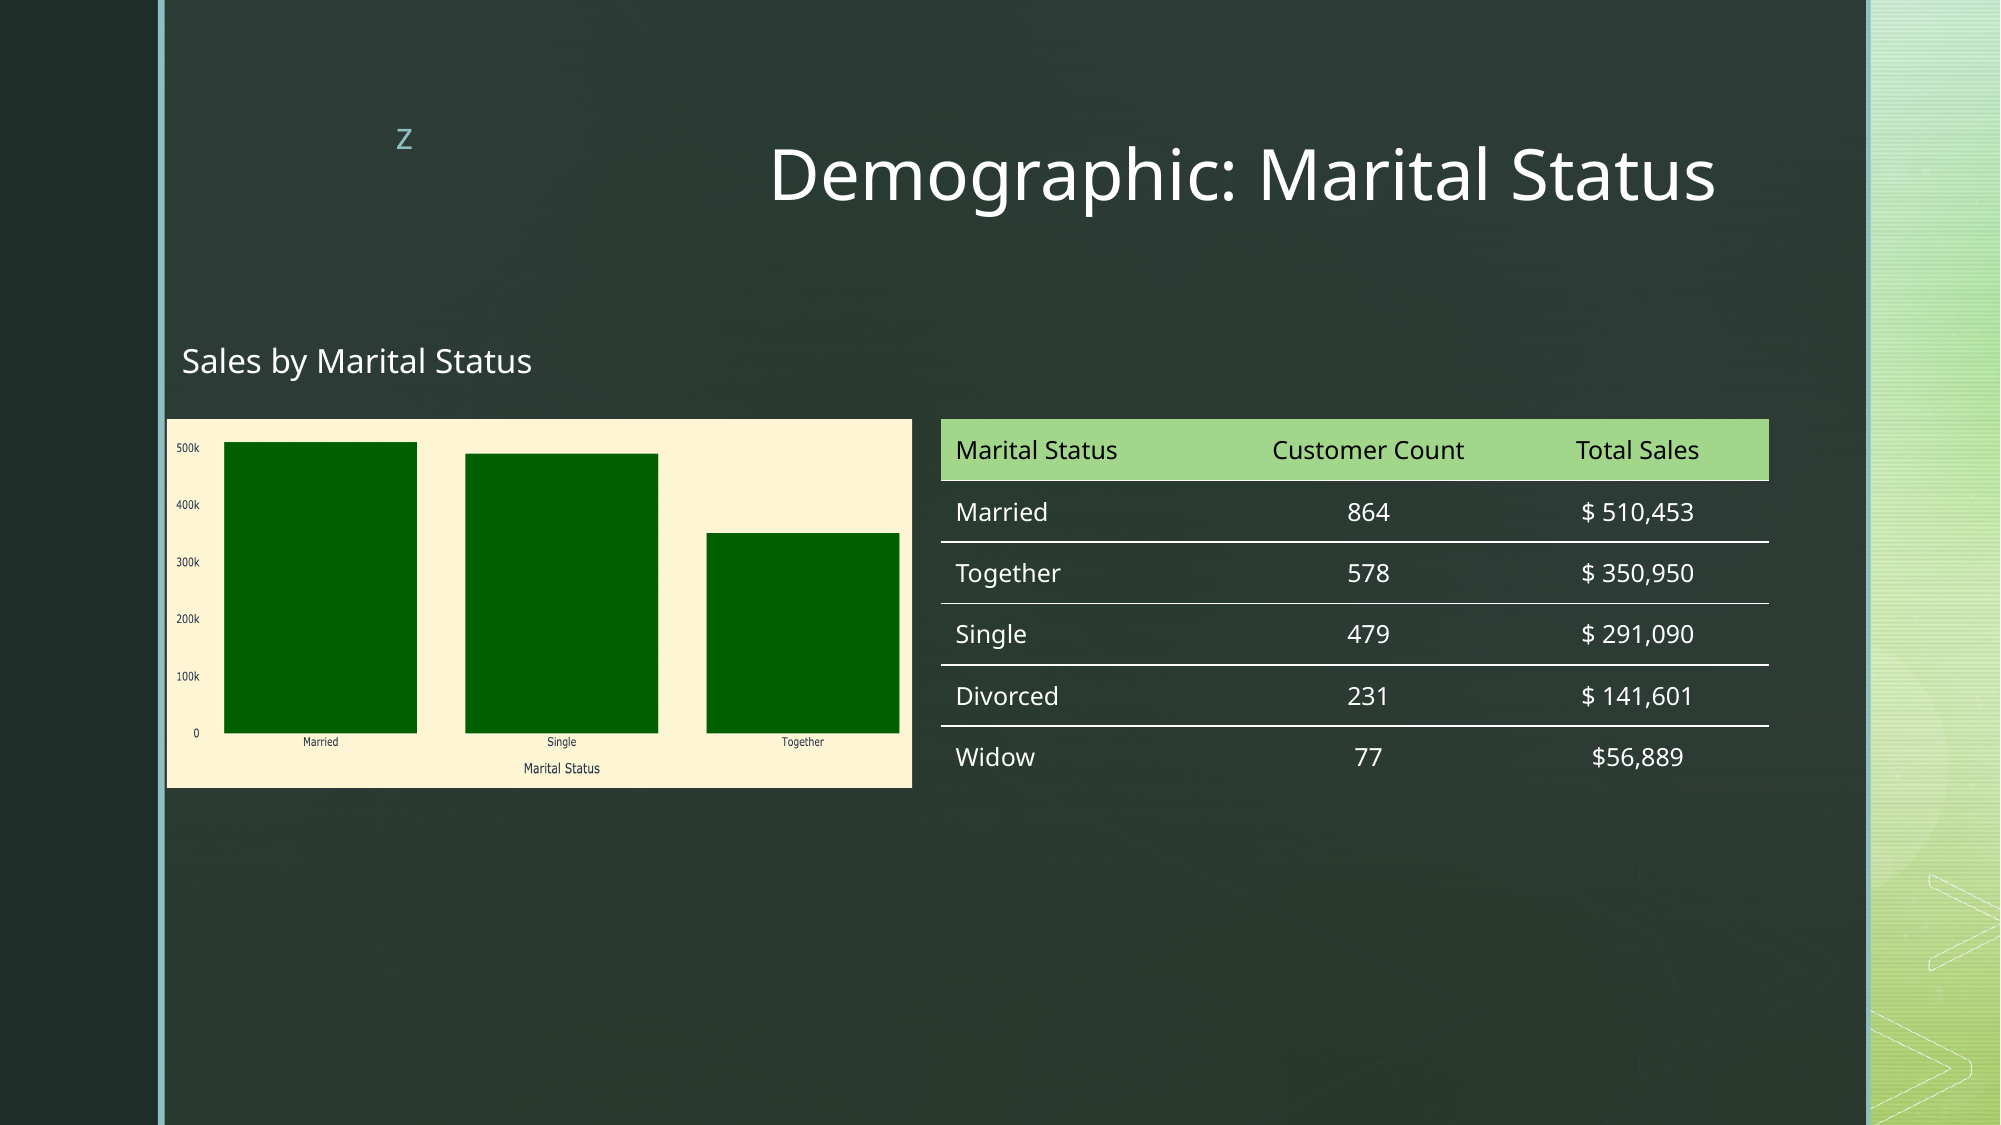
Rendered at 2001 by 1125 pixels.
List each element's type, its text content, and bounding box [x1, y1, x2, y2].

table_header Total Sales [1507, 419, 1769, 480]
table_cell 77 [1230, 727, 1507, 788]
table_header Customer Count [1230, 419, 1507, 480]
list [166, 418, 913, 789]
table_cell Married [941, 481, 1230, 541]
table_cell Single [941, 604, 1230, 664]
title Demographic: Marital Status [428, 132, 1734, 309]
picture [1871, 0, 2001, 1125]
table_cell $56,889 [1507, 727, 1769, 788]
table_cell 231 [1230, 666, 1507, 725]
table_cell 479 [1230, 604, 1507, 664]
table_cell $ 510,453 [1507, 481, 1769, 541]
list Sales by Marital Status [166, 302, 913, 418]
table_cell Together [941, 543, 1230, 603]
table_cell Widow [941, 727, 1230, 788]
table_cell $ 141,601 [1507, 666, 1769, 725]
table_cell $ 291,090 [1507, 604, 1769, 664]
table_cell 578 [1230, 543, 1507, 603]
table_cell Divorced [941, 666, 1230, 725]
table_cell 864 [1230, 481, 1507, 541]
table_cell $ 350,950 [1507, 543, 1769, 603]
table_header Marital Status [941, 419, 1230, 480]
